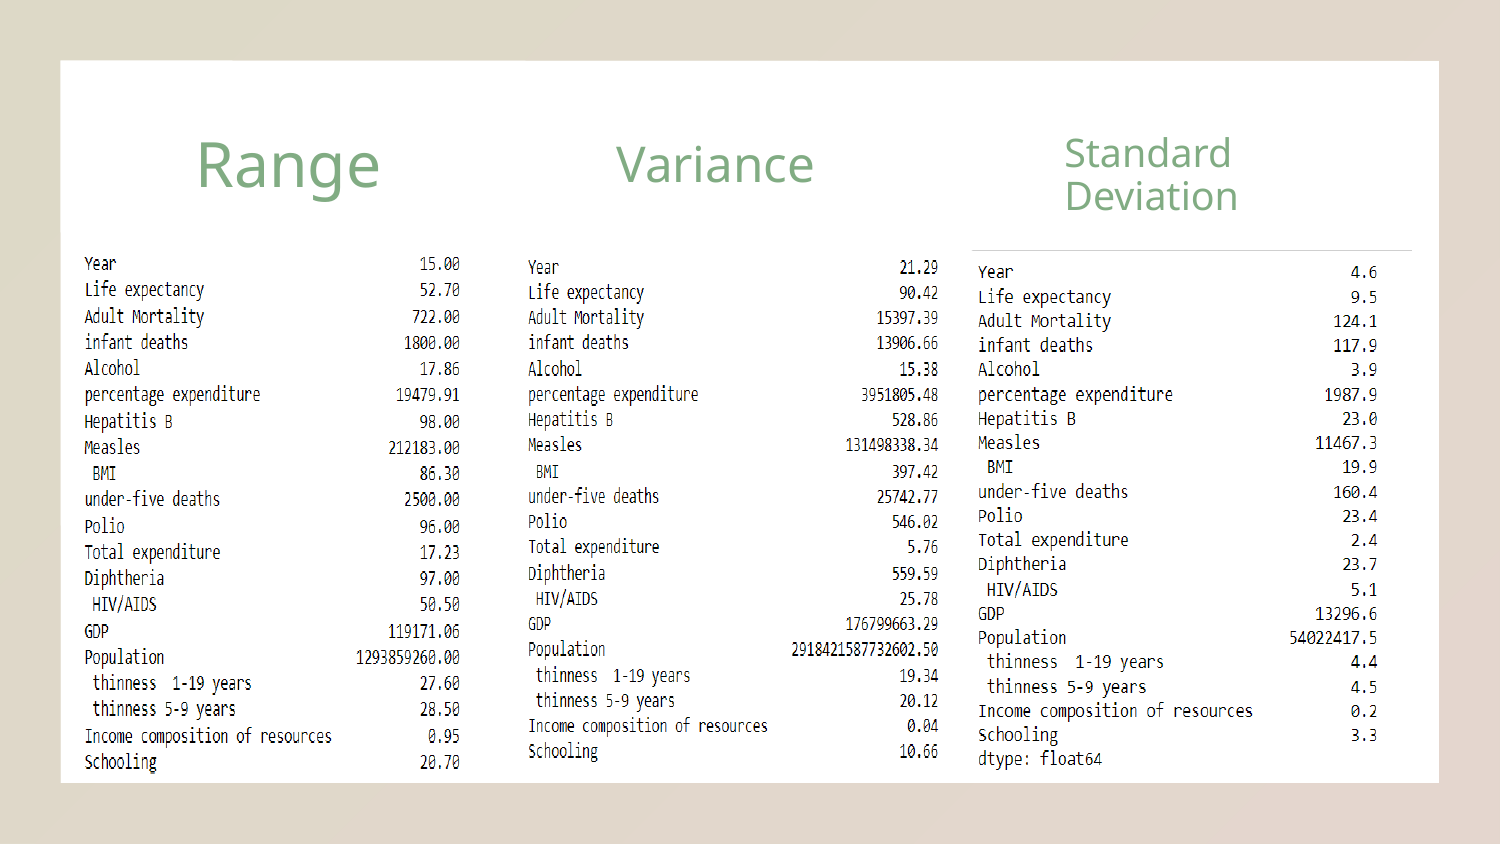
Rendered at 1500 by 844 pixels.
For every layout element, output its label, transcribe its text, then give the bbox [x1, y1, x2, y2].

text_box Variance [577, 118, 893, 216]
picture [516, 249, 954, 775]
title Range [103, 83, 475, 248]
text_box Standard Deviation [1053, 127, 1368, 225]
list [79, 250, 483, 774]
picture [967, 249, 1413, 775]
